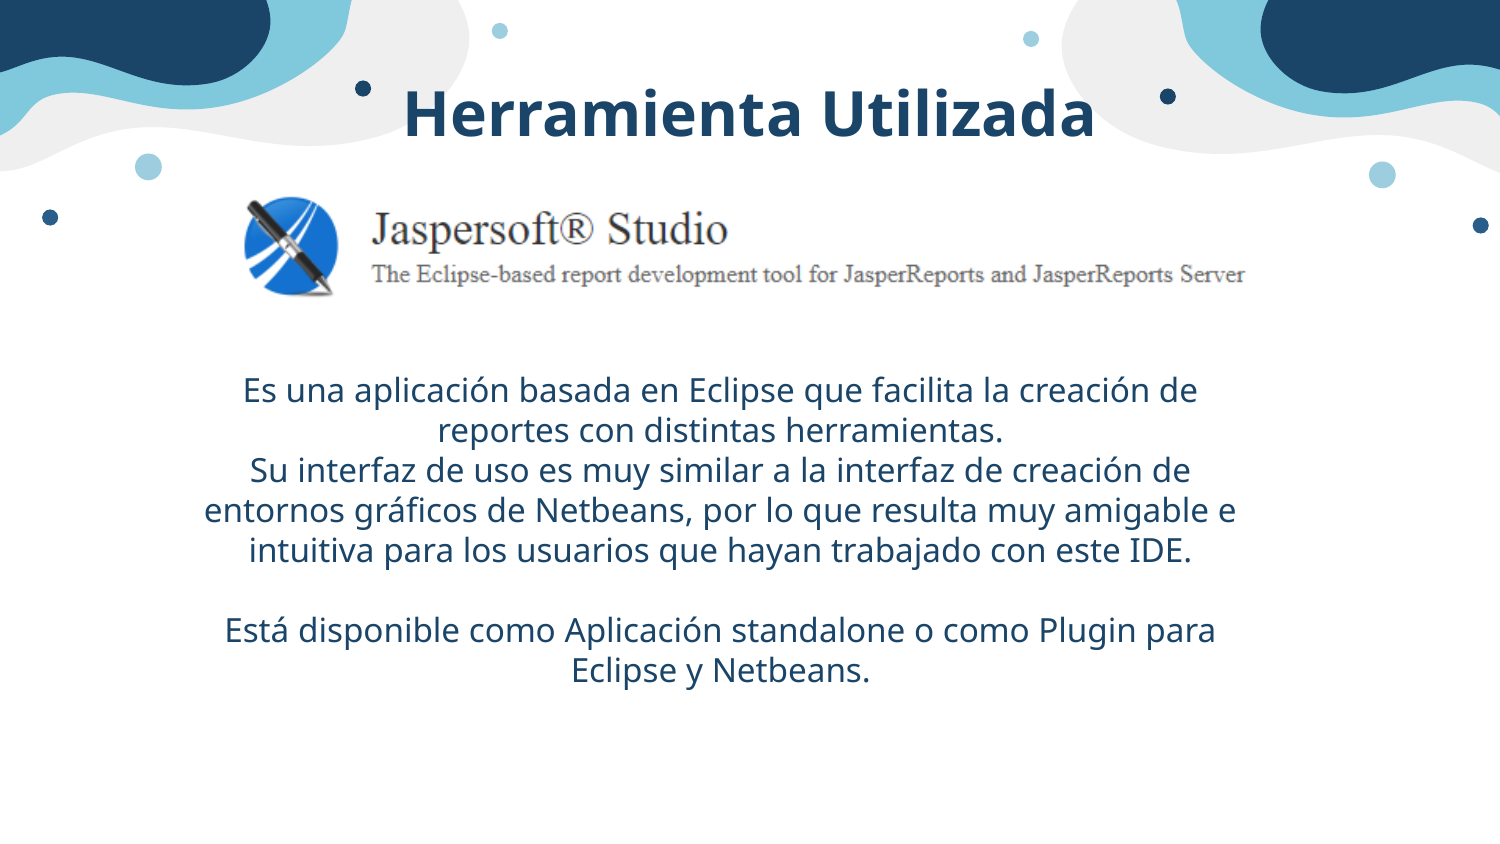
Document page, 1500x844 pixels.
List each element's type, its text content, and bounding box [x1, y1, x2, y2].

title Herramienta Utilizada [237, 58, 1263, 153]
picture [237, 190, 1263, 317]
subtitle Es una aplicación basada en Eclipse que facilita la creación de reportes con distintas herramientas. Su interfaz de uso es muy similar a la interfaz de creación de entornos gráficos de Netbeans, por lo que resulta muy amigable e intuitiva para los usuarios que hayan trabajado con este IDE. Está disponible como Aplicación standalone o como Plugin para Eclipse y Netbeans. [180, 367, 1263, 692]
